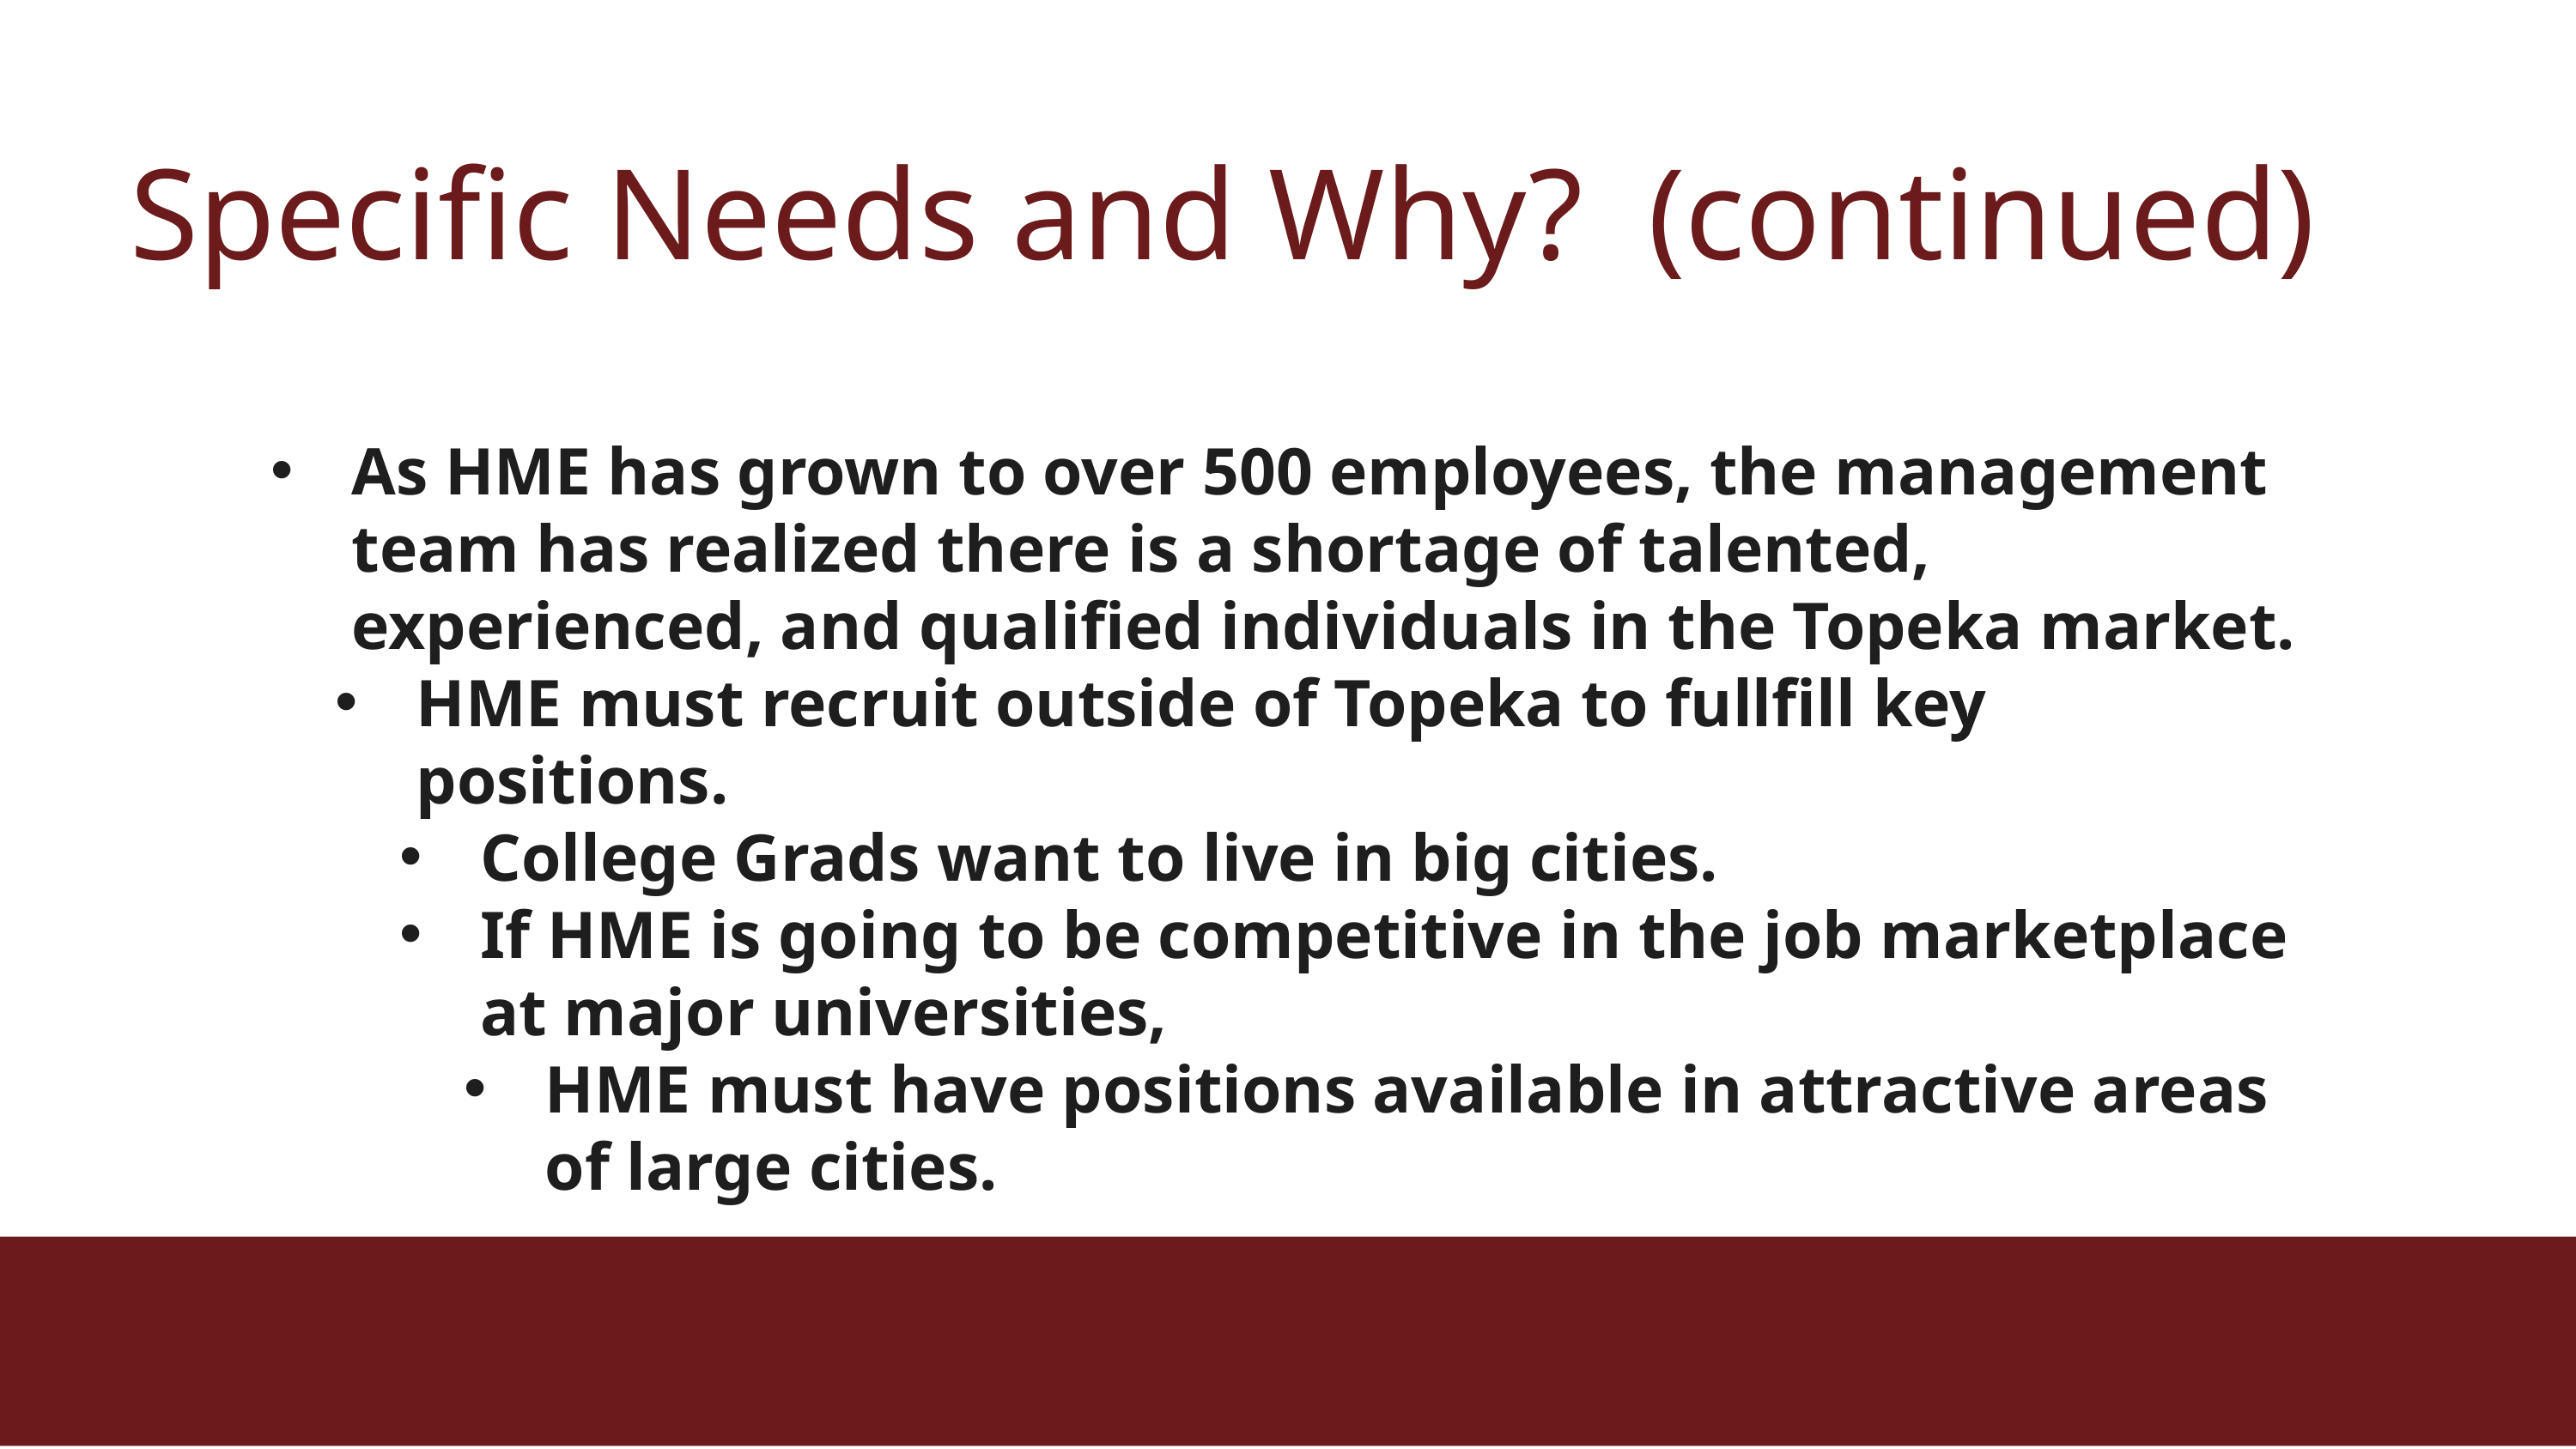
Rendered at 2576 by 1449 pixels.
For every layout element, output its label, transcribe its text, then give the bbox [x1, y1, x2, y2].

text_box [0, 1235, 2576, 1447]
text_box Specific Needs and Why? (continued) [130, 134, 2372, 285]
text_box As HME has grown to over 500 employees, the management team has realized there is a shortage of talented, experienced, and qualified individuals in the Topeka market. HME must recruit outside of Topeka to fullfill key positions. College Grads want to live in big cities. If HME is going to be competitive in the job marketplace at major universities, HME must have positions available in attractive areas of large cities. [130, 423, 2320, 1210]
